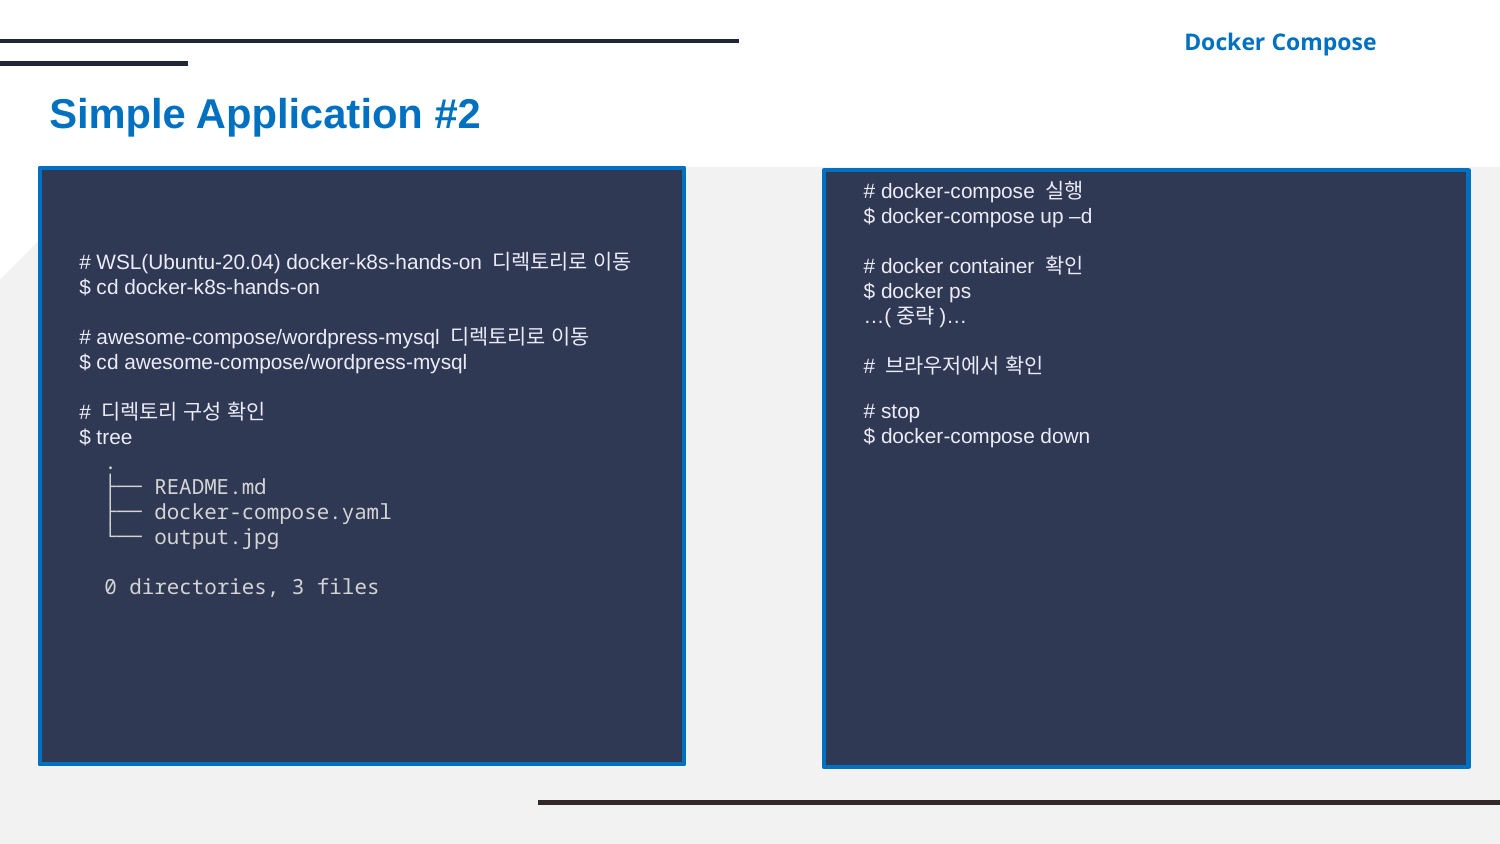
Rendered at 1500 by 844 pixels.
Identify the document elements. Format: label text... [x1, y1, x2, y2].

text_box # WSL(Ubuntu-20.04) docker-k8s-hands-on 디렉토리로 이동 $ cd docker-k8s-hands-on # awesome-compose/wordpress-mysql 디렉토리로 이동 $ cd awesome-compose/wordpress-mysql # 디렉토리 구성 확인 $ tree . ├── README.md ├── docker-compose.yaml └── output.jpg 0 directories, 3 files [38, 166, 686, 766]
text_box # docker-compose 실행 $ docker-compose up –d # docker container 확인 $ docker ps …(중략)… # 브라우저에서 확인 # stop $ docker-compose down [822, 168, 1471, 769]
text_box Docker Compose [952, 17, 1392, 65]
title Simple Application #2 [34, 88, 1469, 136]
